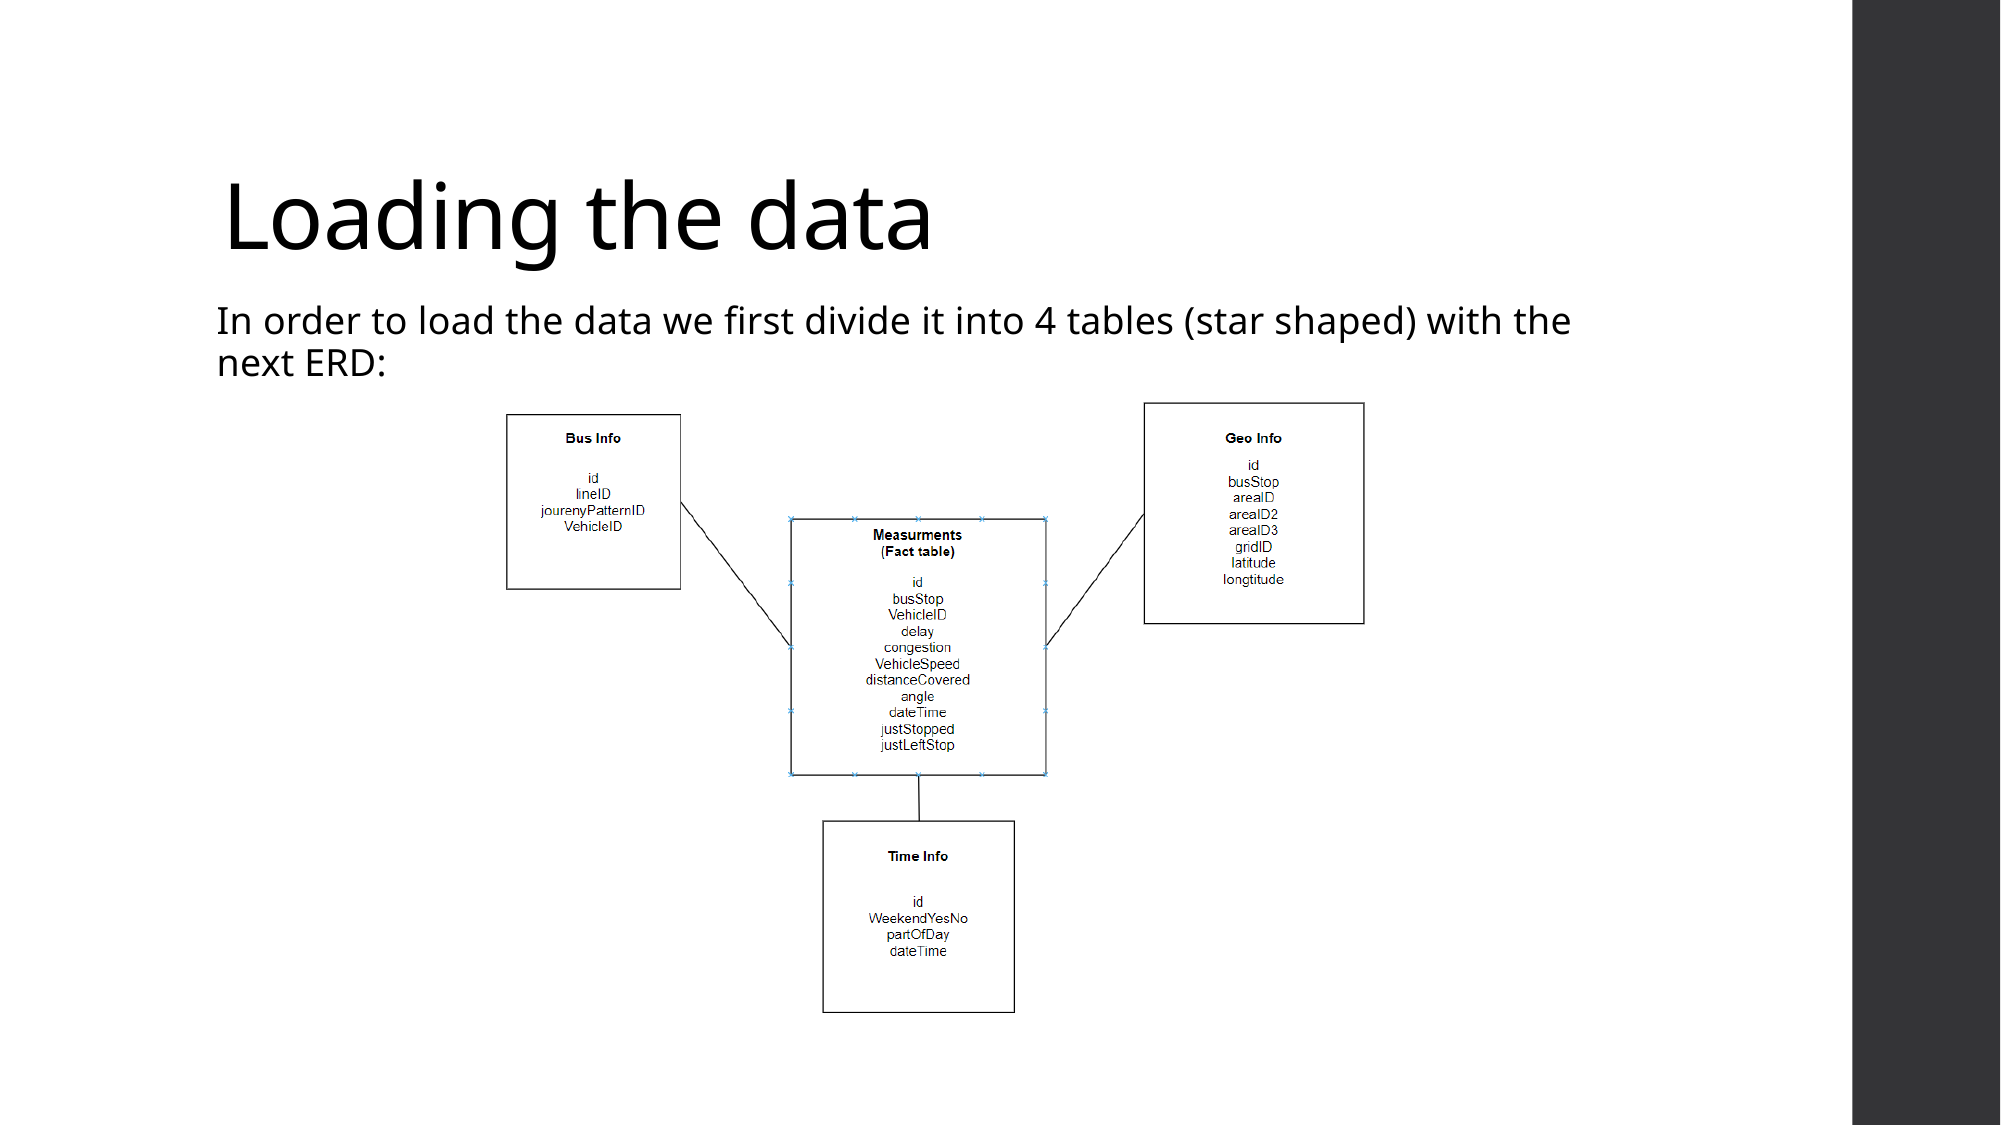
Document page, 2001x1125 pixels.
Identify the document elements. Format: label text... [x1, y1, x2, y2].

list In order to load the data we first divide it into 4 tables (star shaped) with the next ERD: [201, 292, 1617, 1014]
picture [491, 397, 1375, 1026]
title Loading the data [206, 60, 1797, 278]
